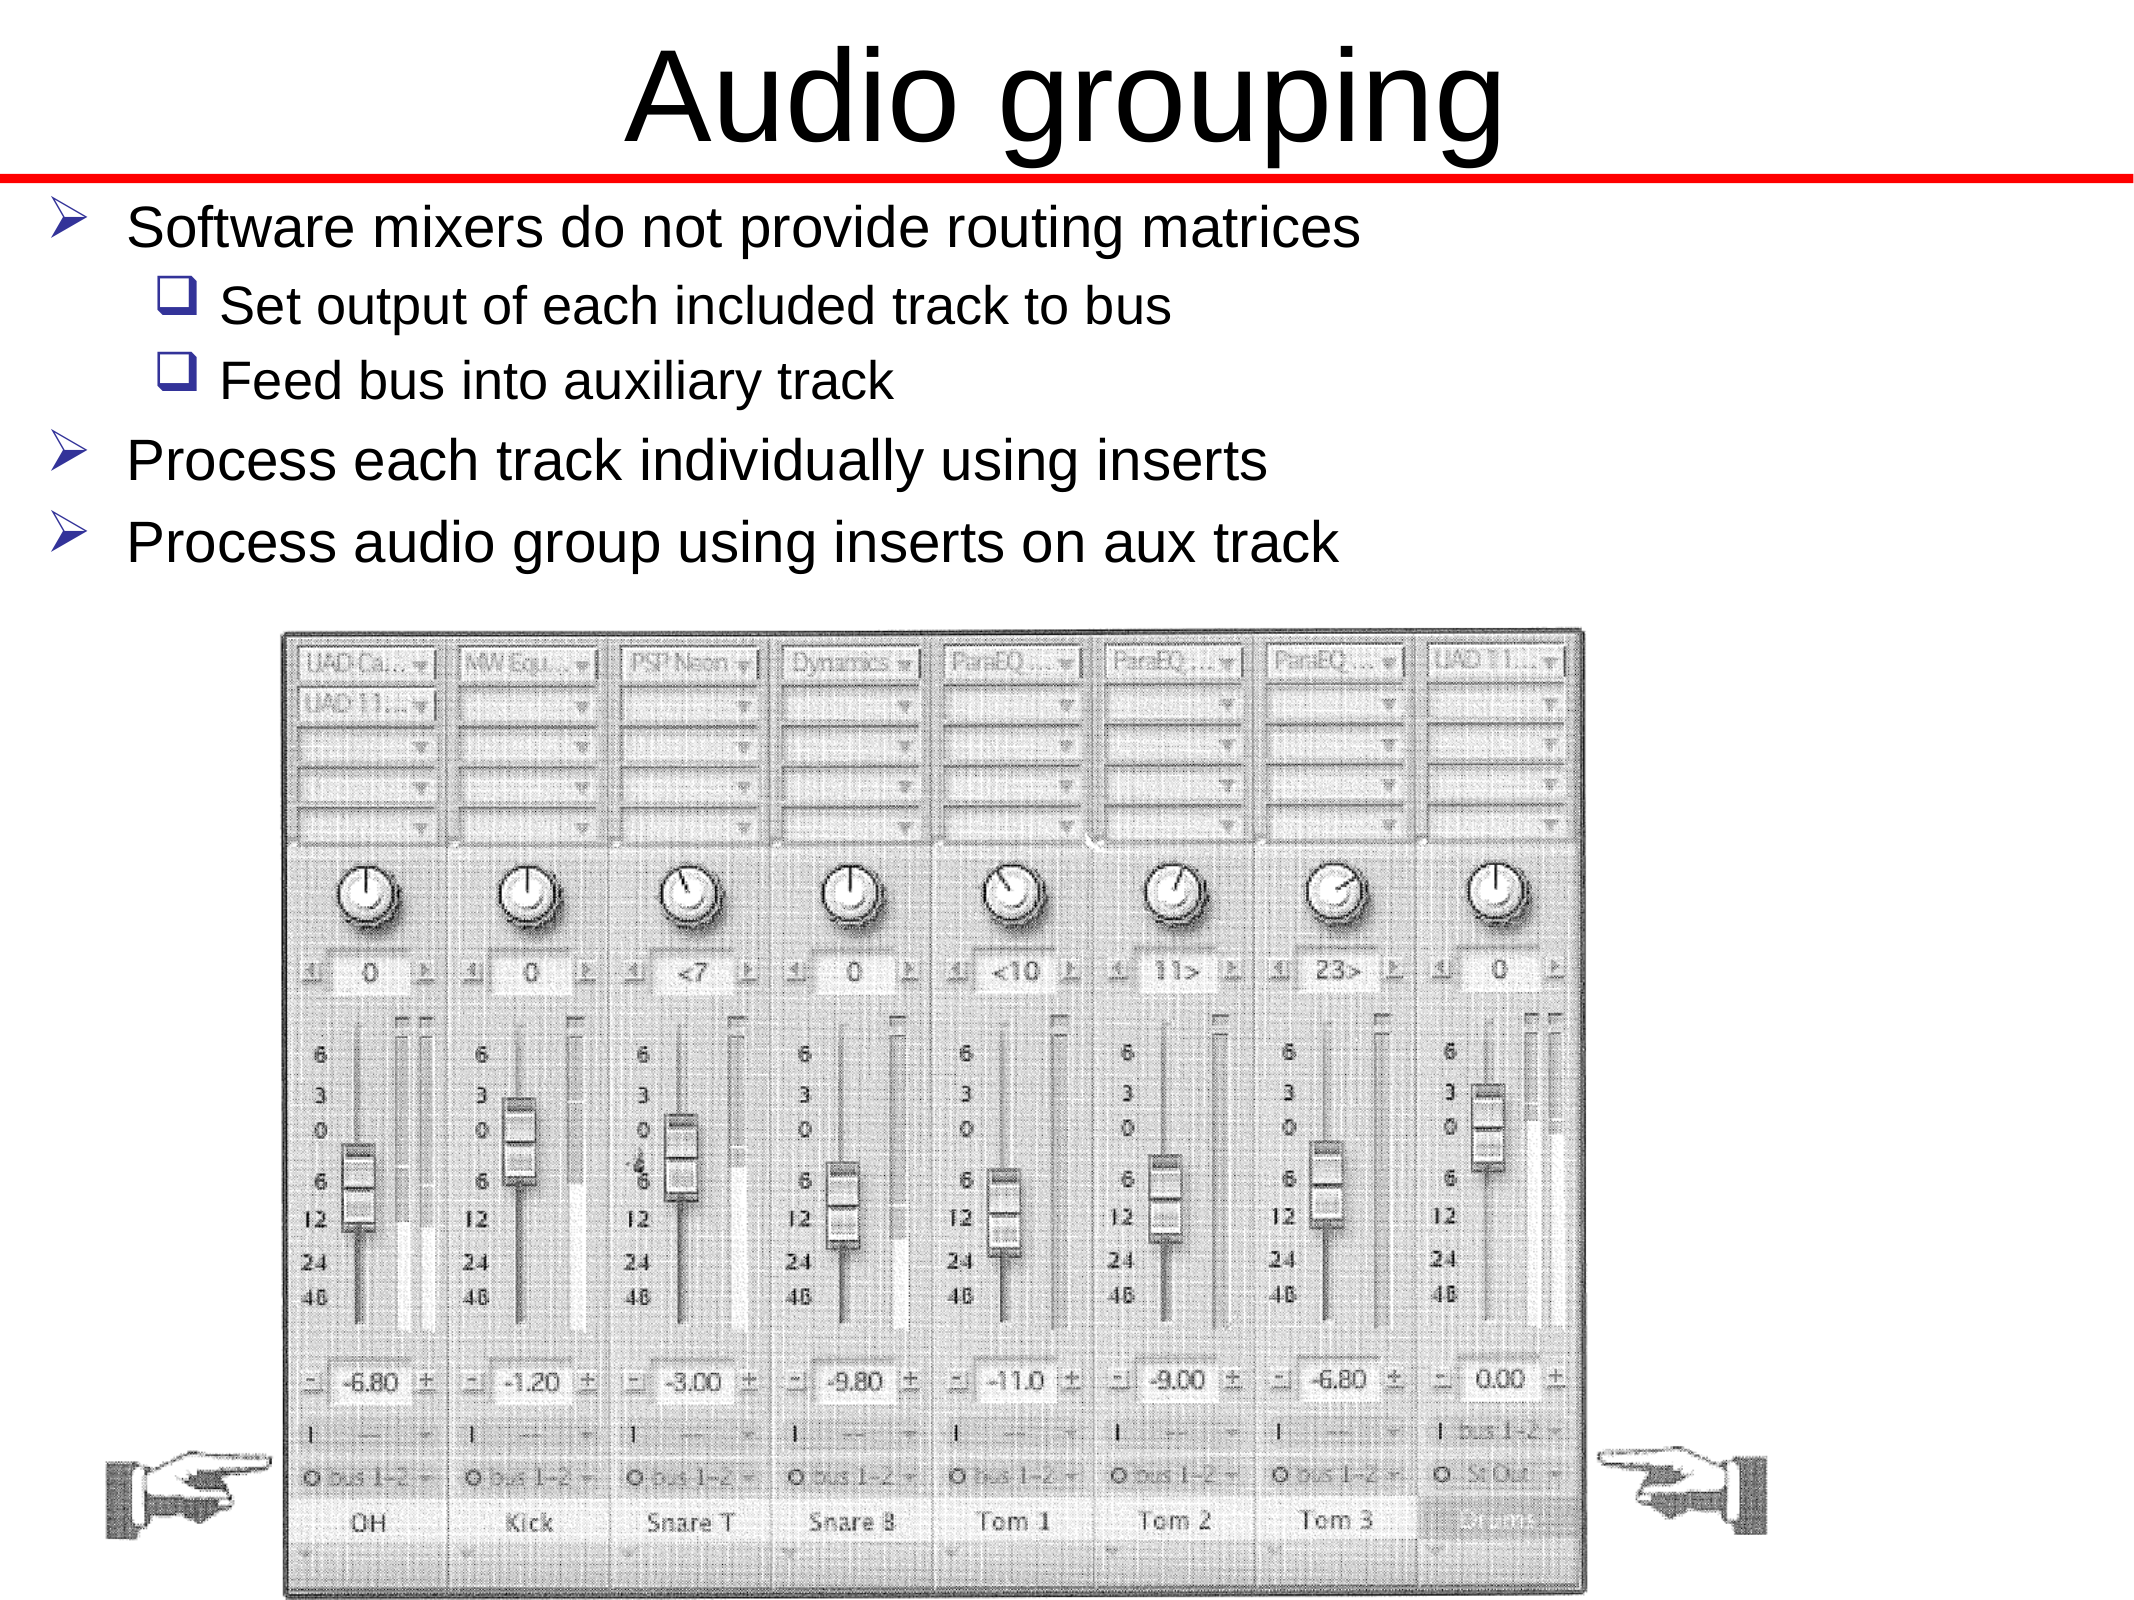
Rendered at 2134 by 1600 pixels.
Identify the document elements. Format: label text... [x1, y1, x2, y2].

title Audio grouping [0, 0, 2134, 179]
picture [91, 620, 1773, 1600]
list Software mixers do not provide routing matrices Set output of each included track to bus Feed bus into auxiliary track Process each track individually using inserts Process audio group using inserts on aux track [24, 178, 2092, 1489]
